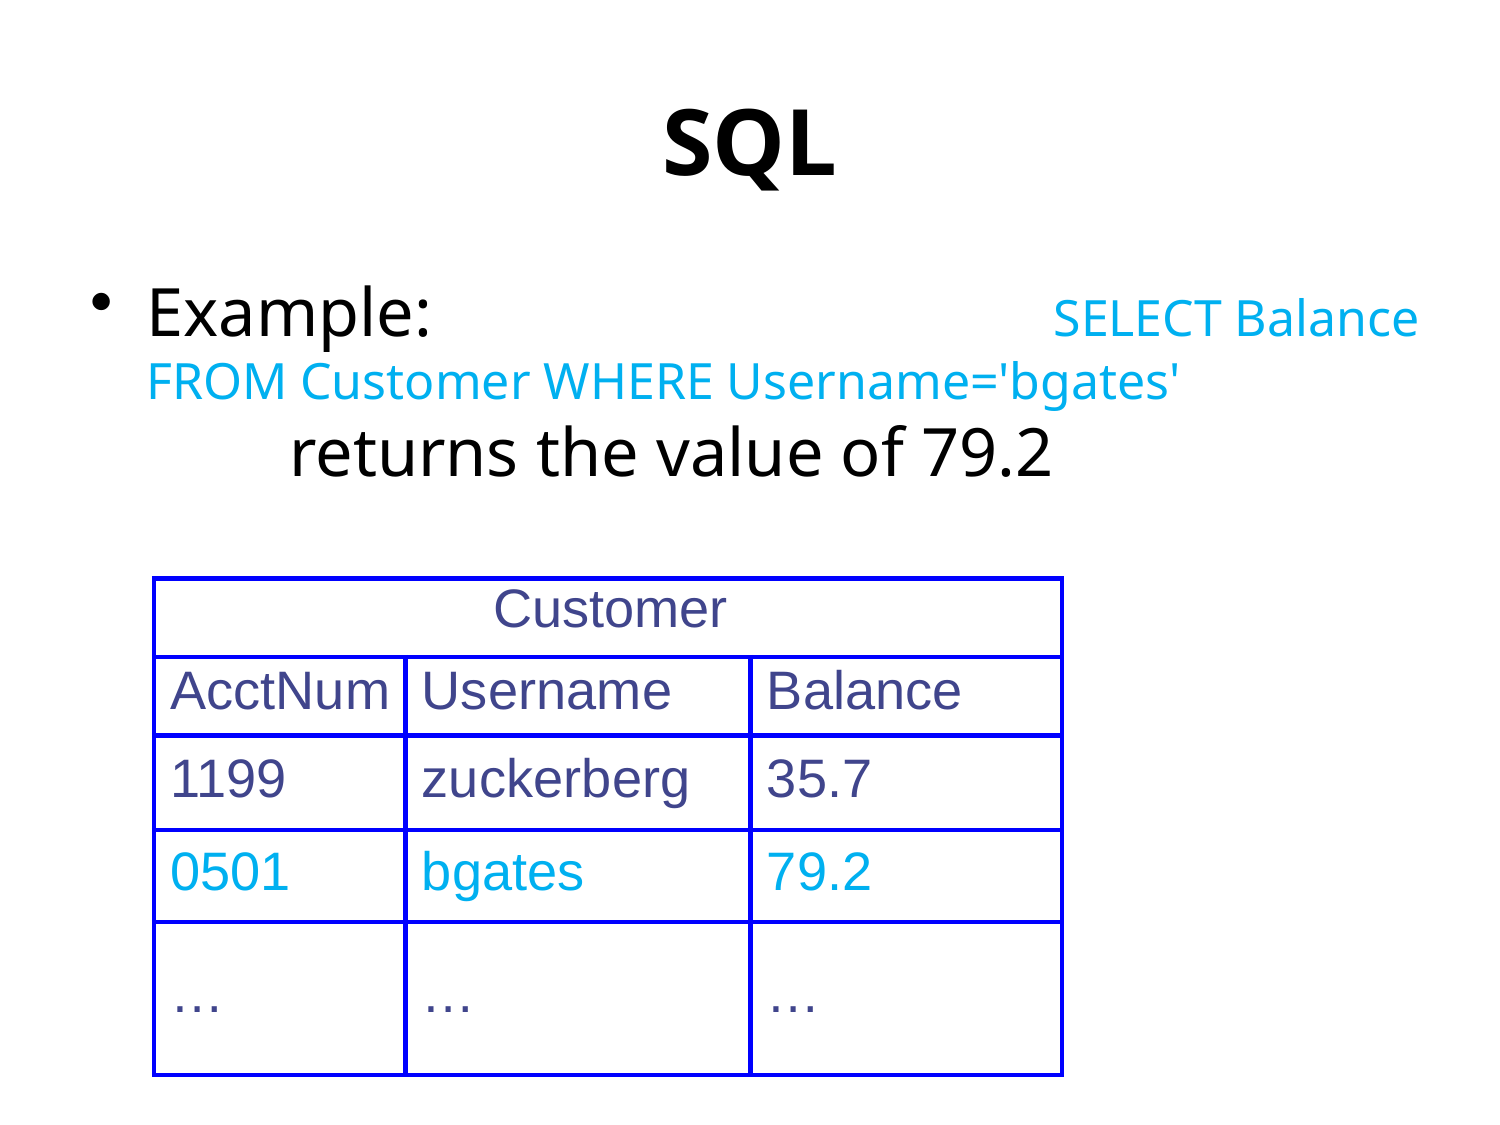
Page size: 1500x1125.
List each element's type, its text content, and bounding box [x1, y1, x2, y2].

table_cell 35.7 [753, 738, 1060, 828]
table_cell zuckerberg [408, 738, 748, 828]
table_cell 79.2 [753, 832, 1060, 920]
list Example: SELECT Balance FROM Customer WHERE Username='bgates' returns the value of 79.2 [75, 262, 1500, 1125]
table_cell bgates [408, 832, 748, 920]
table_cell … [753, 924, 1060, 1073]
title SQL [0, 45, 1500, 233]
table_cell … [408, 924, 748, 1073]
table_cell Username [408, 659, 748, 733]
table_cell 1199 [156, 738, 403, 828]
table_cell AcctNum [156, 659, 403, 733]
table_cell 0501 [156, 832, 403, 920]
table_cell Balance [753, 659, 1060, 733]
table_header Customer [156, 581, 1060, 655]
table_cell … [156, 924, 403, 1073]
